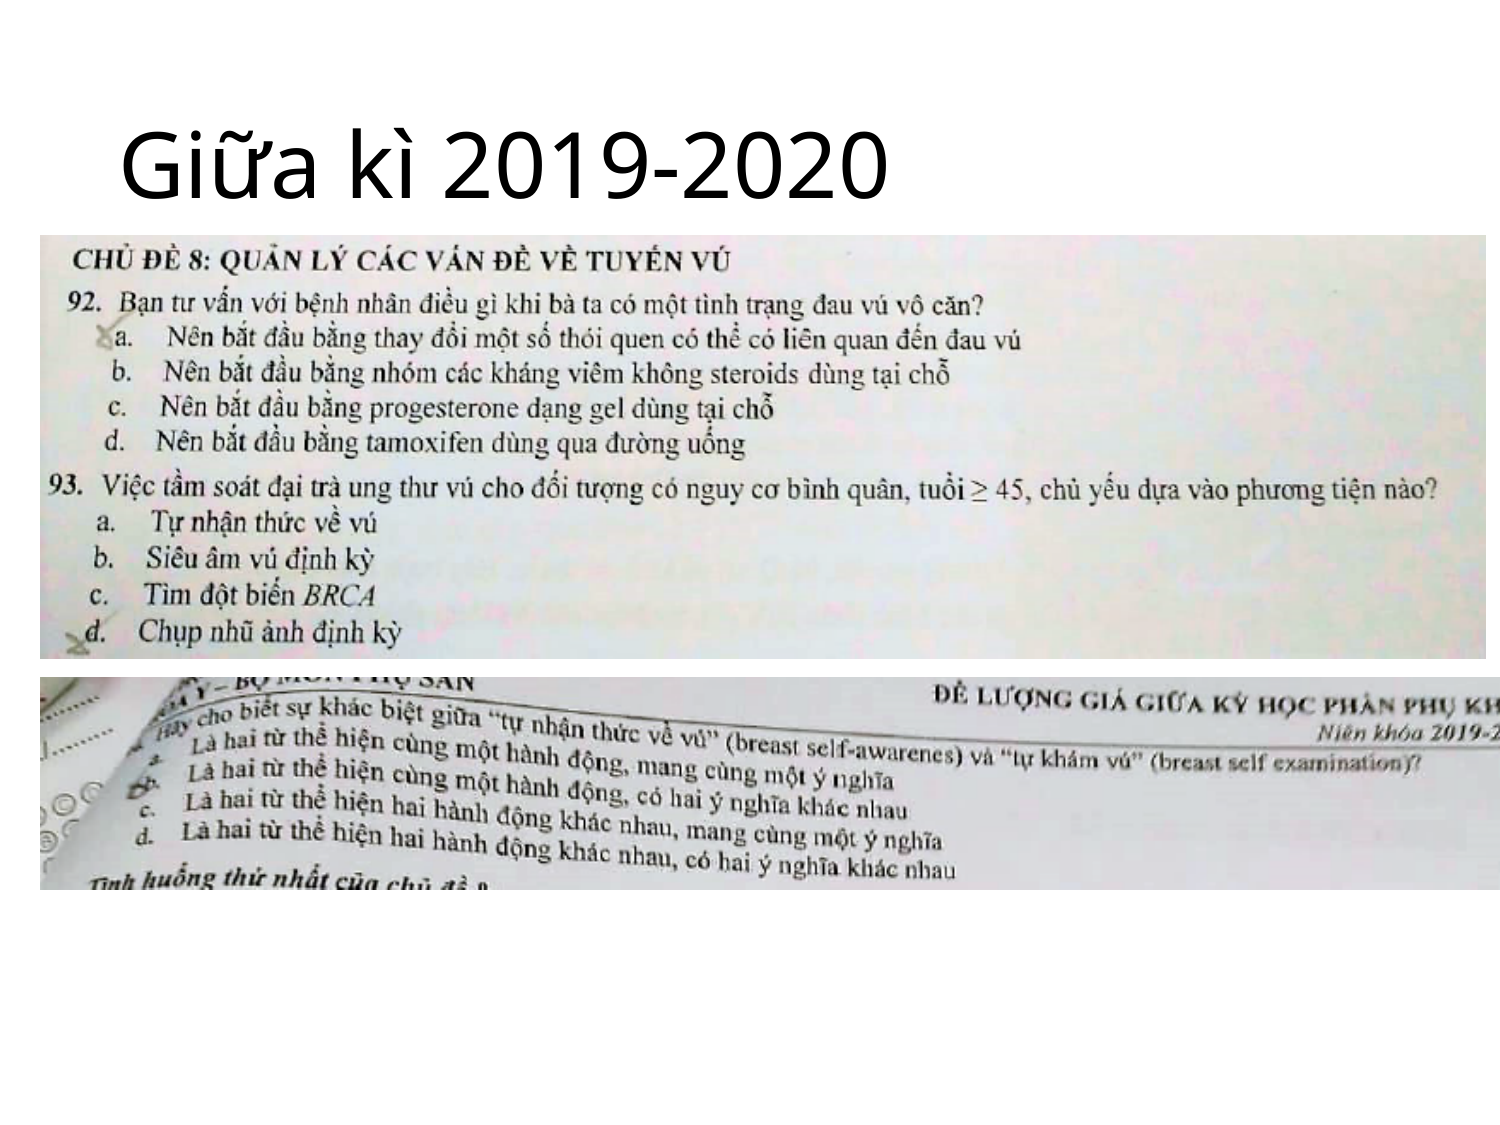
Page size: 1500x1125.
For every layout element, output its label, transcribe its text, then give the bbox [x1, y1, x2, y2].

title Giữa kì 2019-2020 [103, 59, 1397, 235]
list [40, 235, 1486, 659]
picture [40, 677, 1500, 890]
